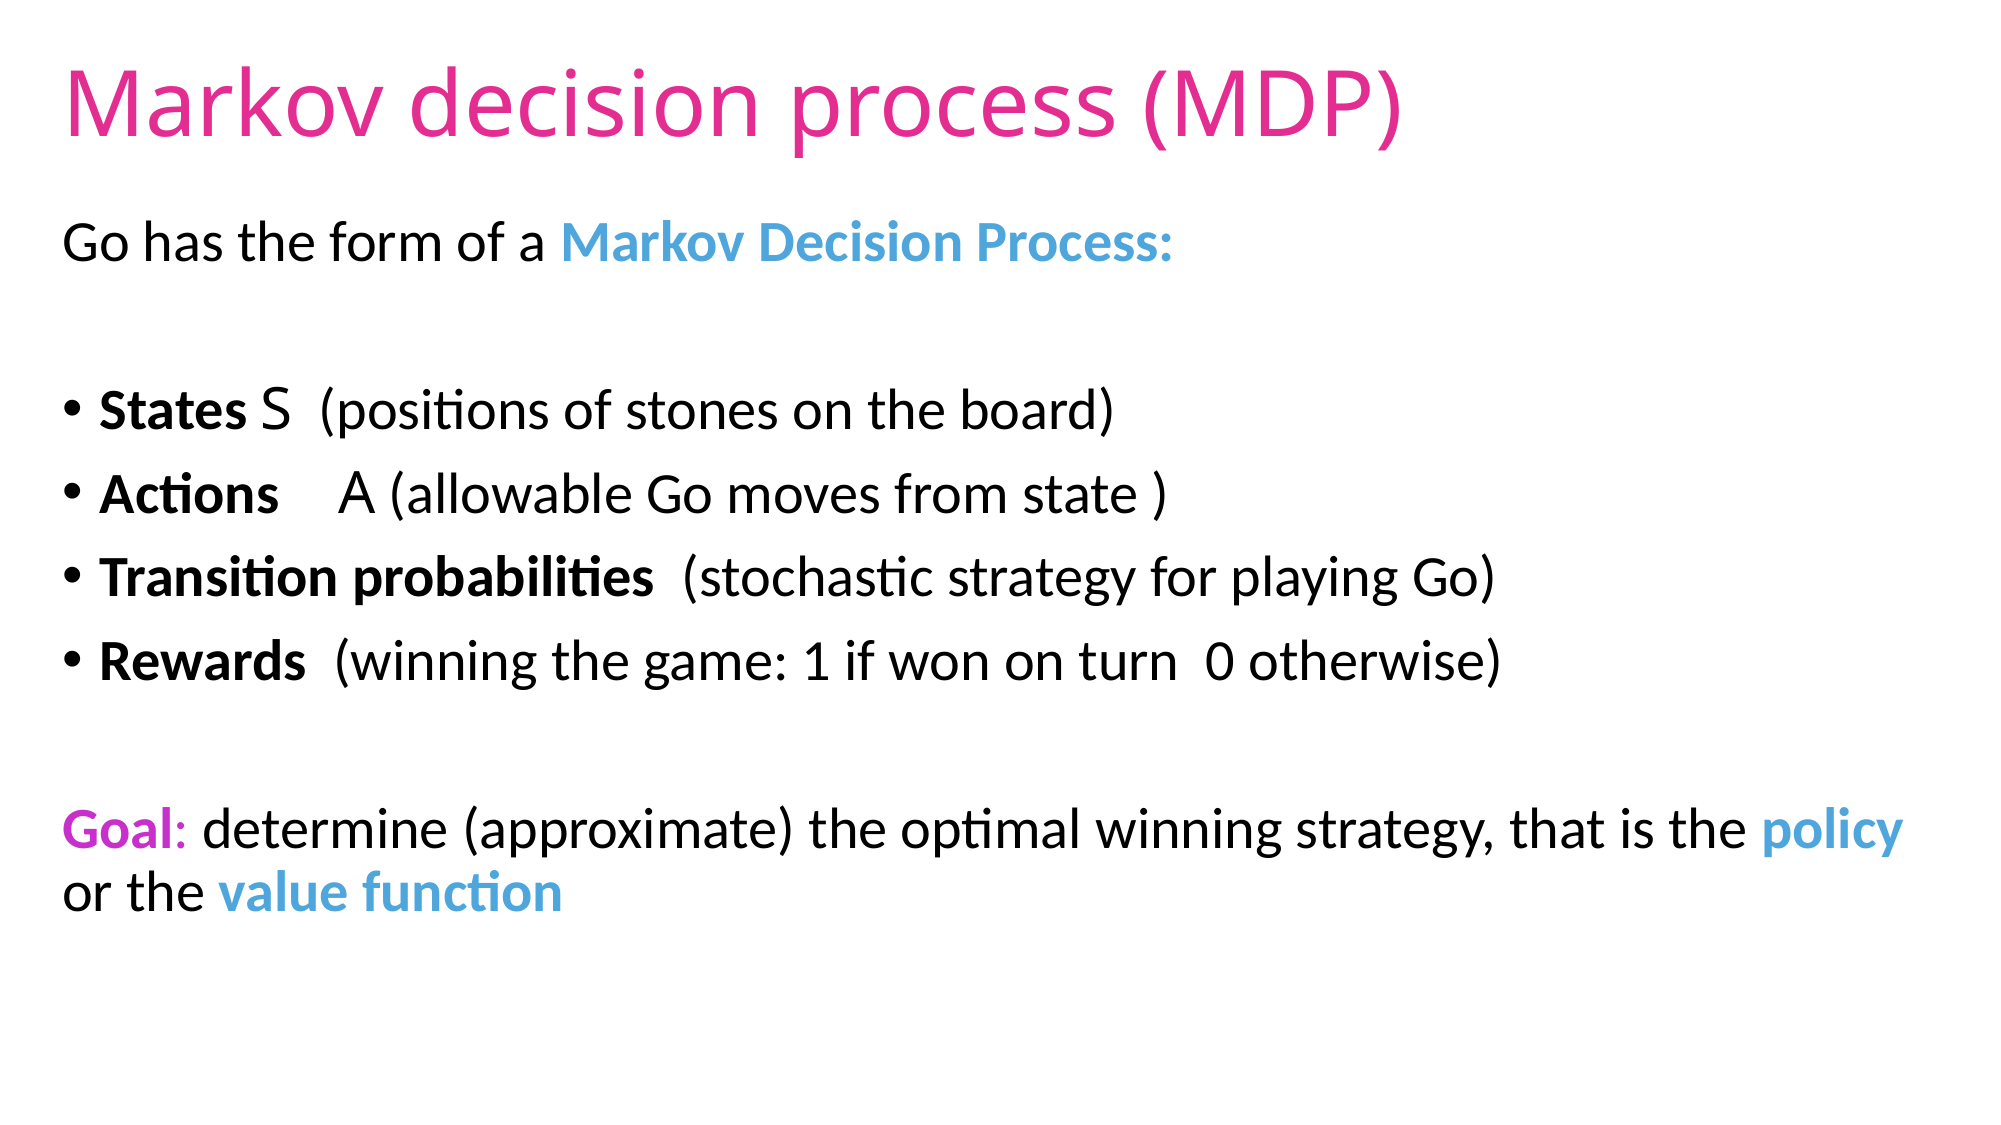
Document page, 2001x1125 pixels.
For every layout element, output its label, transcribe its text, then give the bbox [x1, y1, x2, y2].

title Markov decision process (MDP) [47, 32, 1955, 181]
